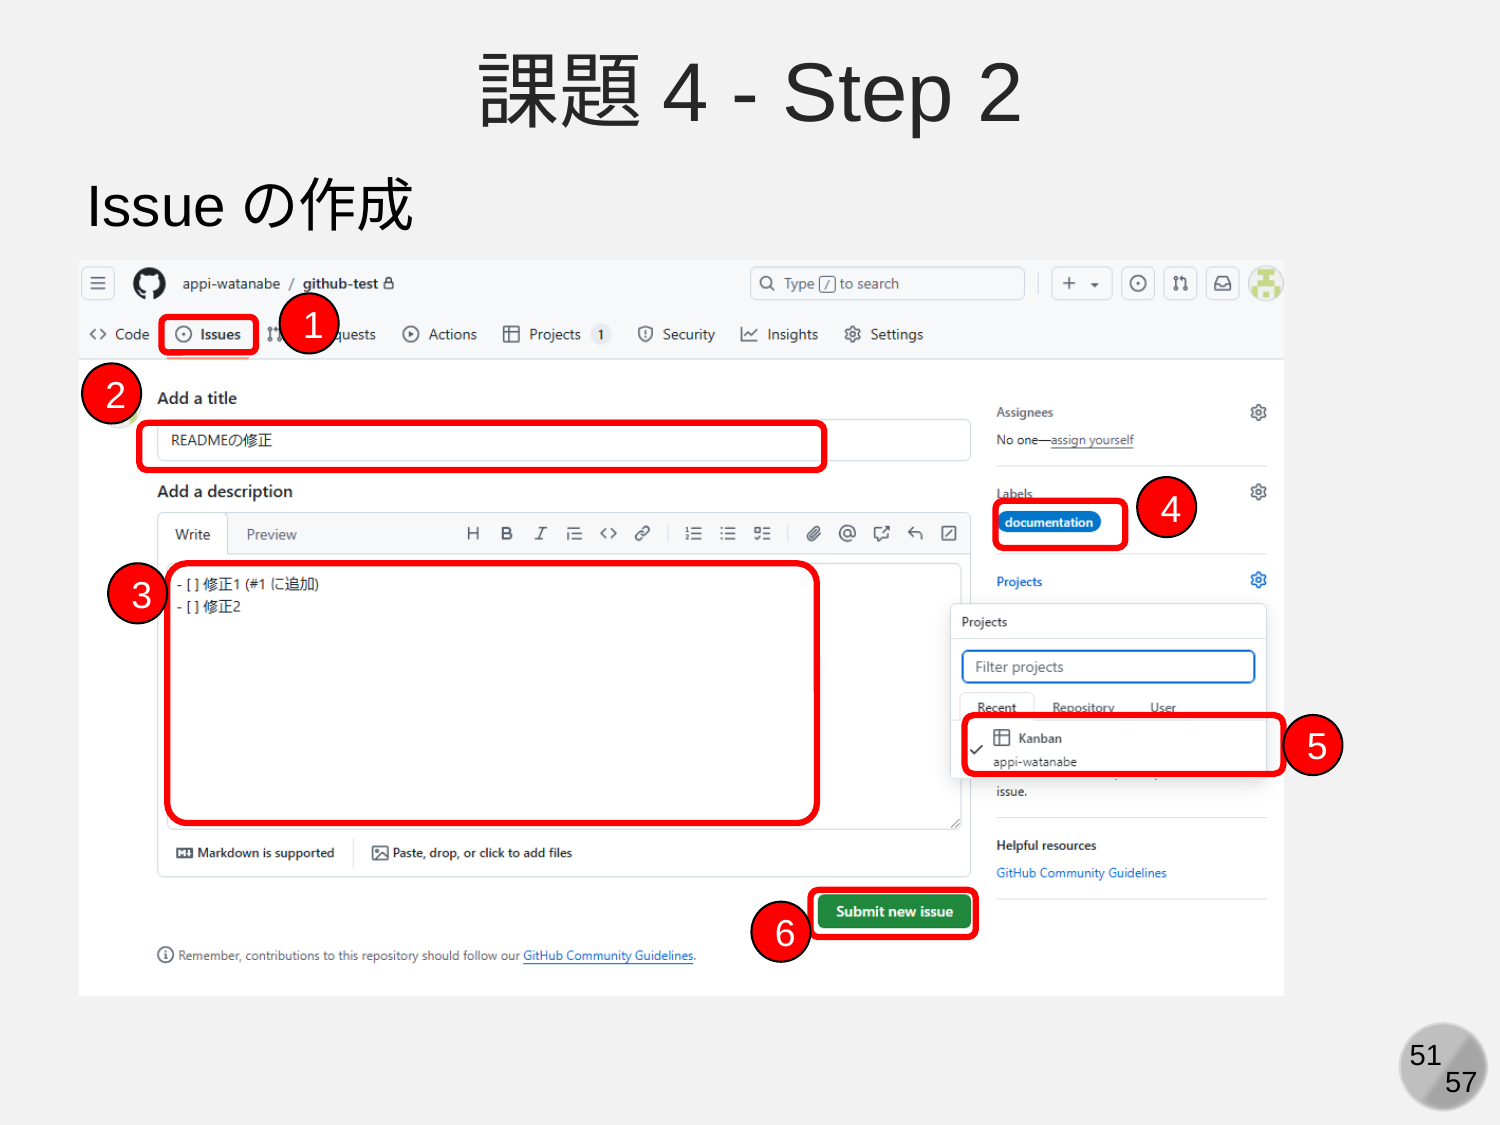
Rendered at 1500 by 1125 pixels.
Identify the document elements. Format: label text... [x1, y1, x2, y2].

text_box Issueの作成 [71, 160, 430, 246]
picture [79, 260, 1284, 996]
list 課題4 - Step 2 [0, 31, 1500, 155]
text_box 5 [1284, 713, 1344, 777]
